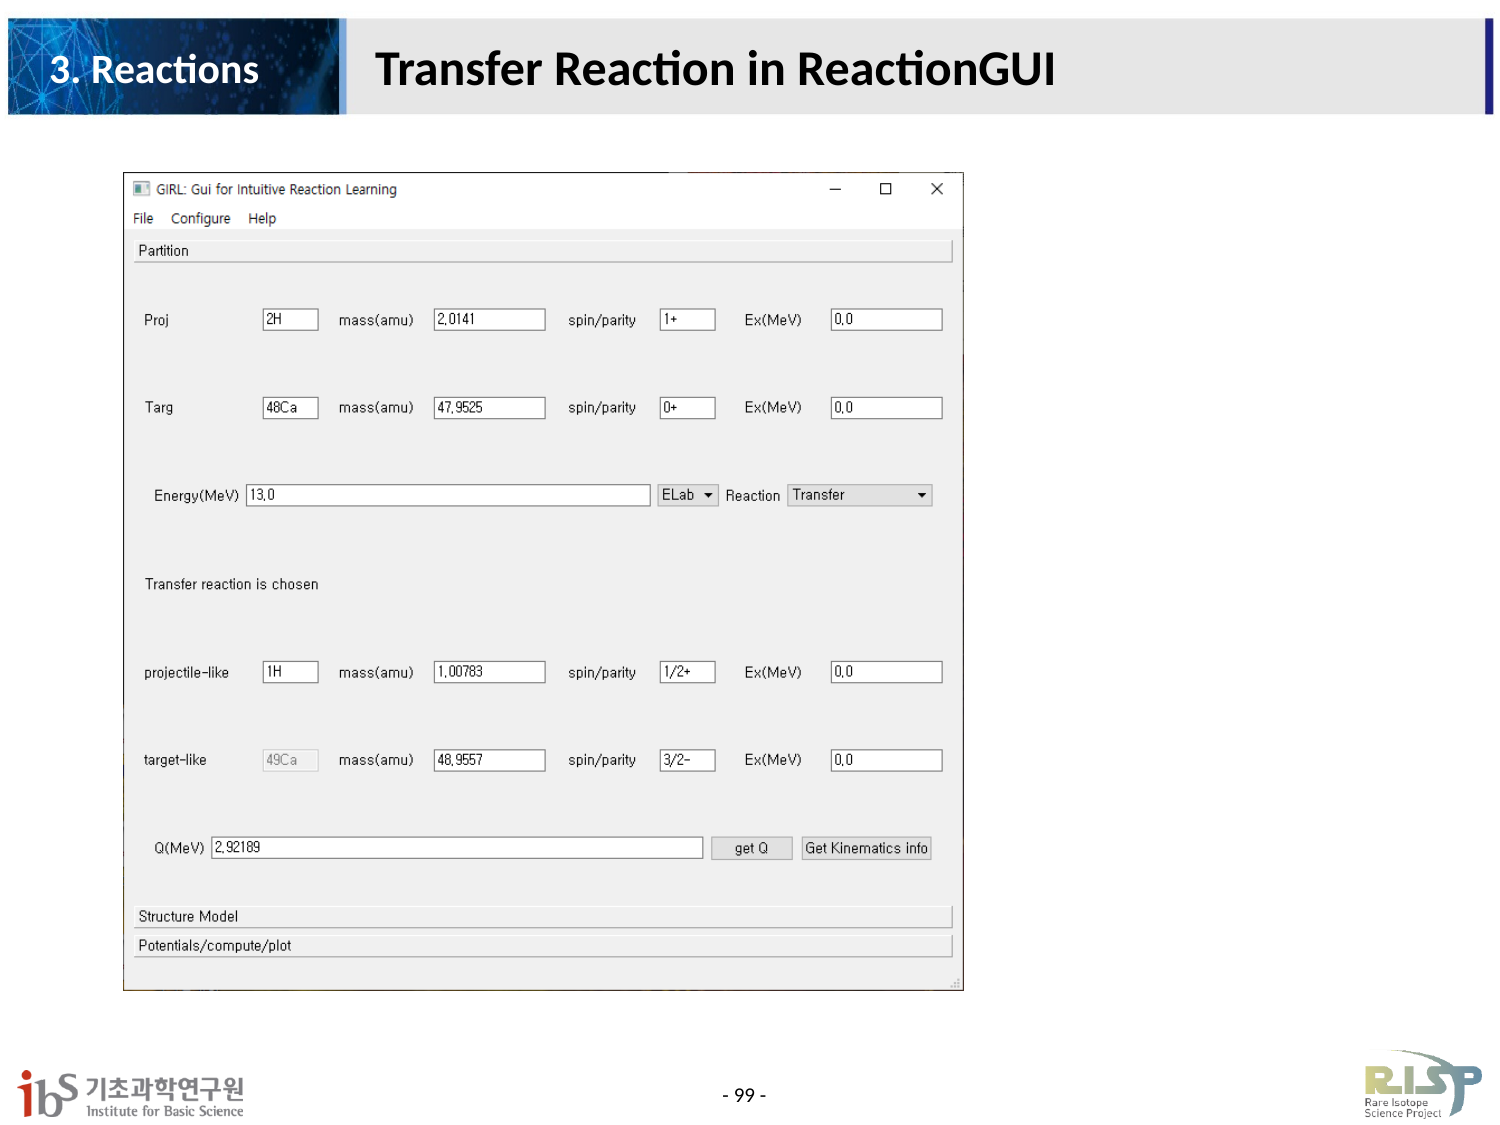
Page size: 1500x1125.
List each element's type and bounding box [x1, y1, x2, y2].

picture [17, 1070, 243, 1117]
picture [123, 172, 964, 991]
picture [1364, 1049, 1482, 1119]
picture [2, 10, 1500, 130]
